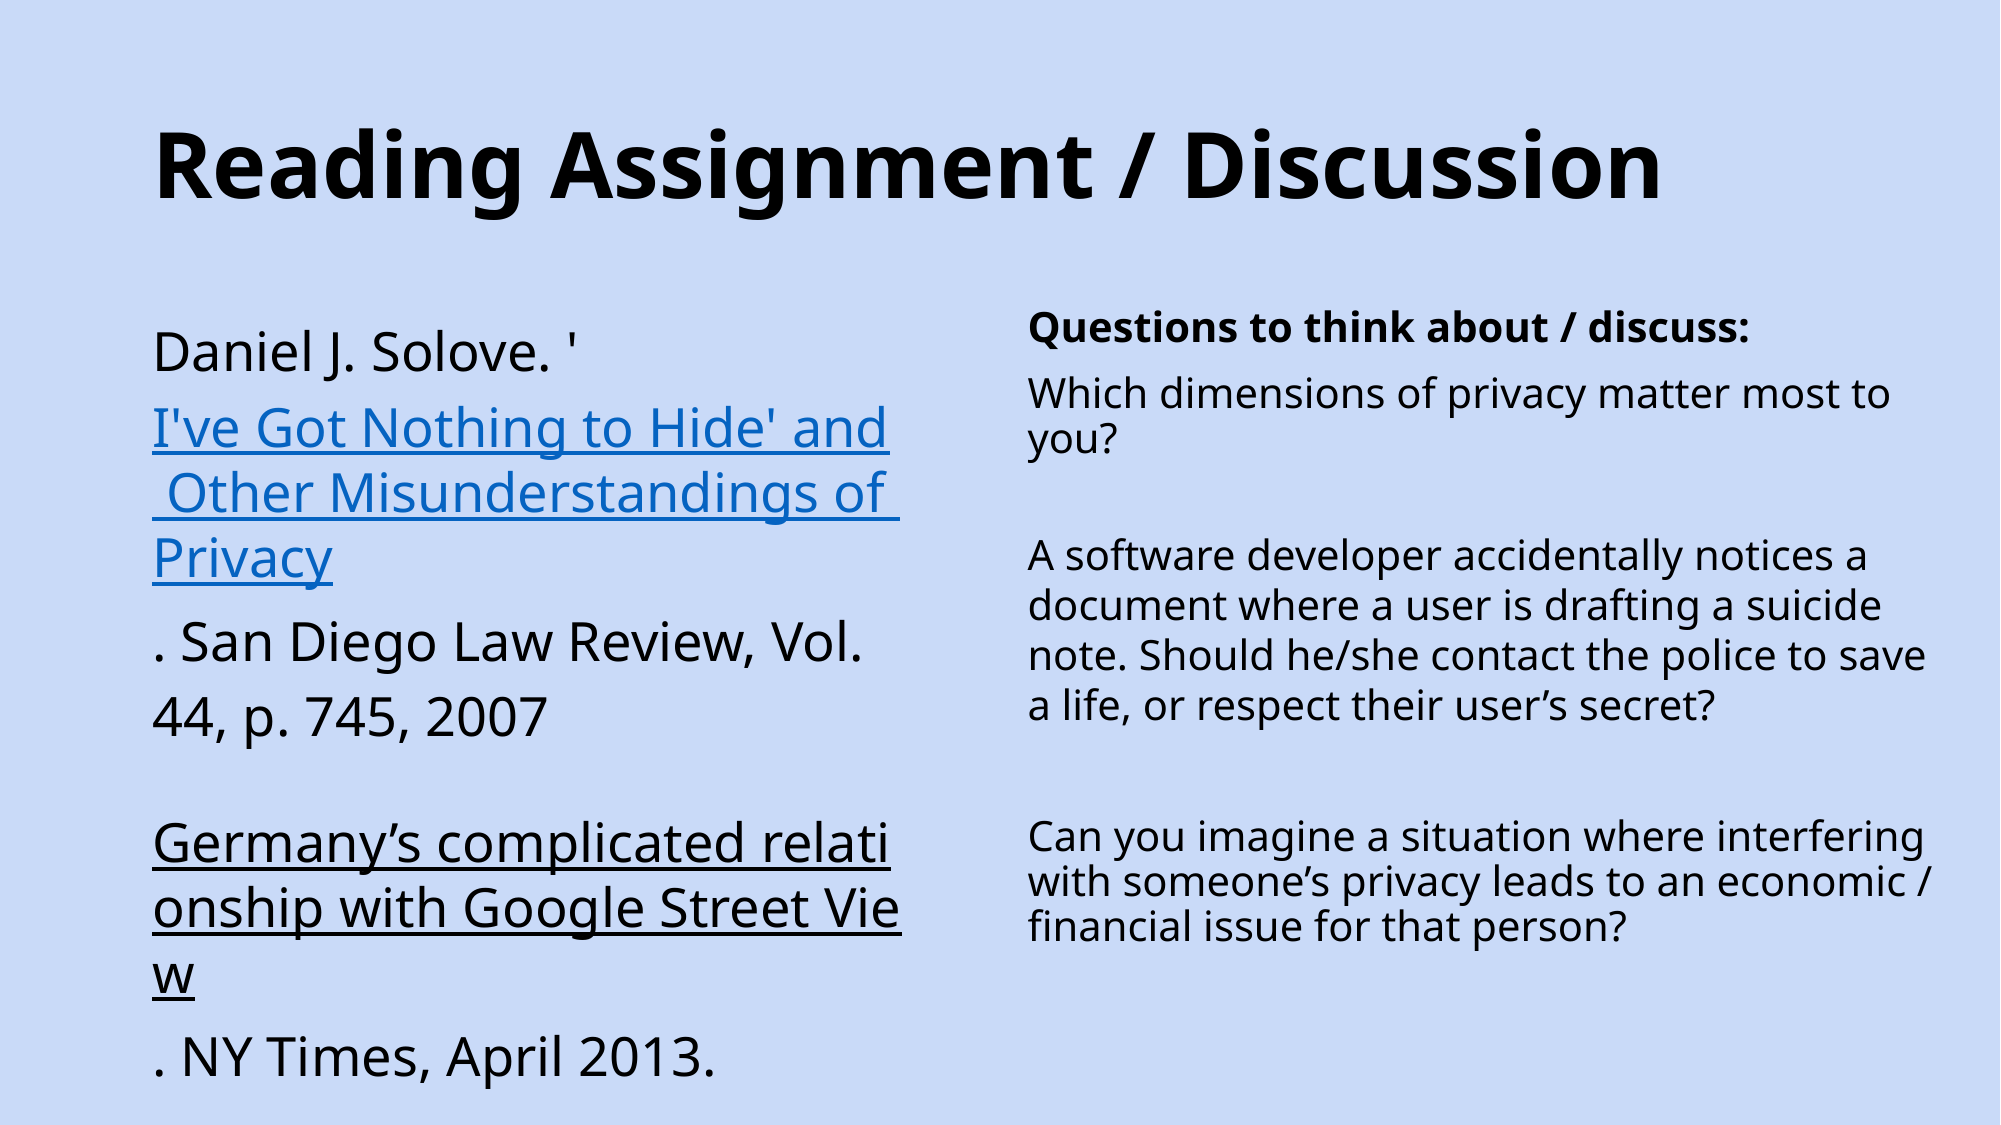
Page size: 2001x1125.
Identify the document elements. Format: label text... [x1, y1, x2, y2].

list Questions to think about / discuss: Which dimensions of privacy matter most to you? A software developer accidentally notices a document where a user is drafting a suicide note. Should he/she contact the police to save a life, or respect their user’s secret? Can you imagine a situation where interfering with someone’s privacy leads to an economic / financial issue for that person? [1012, 299, 1956, 1099]
list Daniel J. Solove. 'I've Got Nothing to Hide' and Other Misunderstandings of Privacy. San Diego Law Review, Vol. 44, p. 745, 2007 Germany’s complicated relationship with Google Street View. NY Times, April 2013. [137, 299, 919, 1014]
title Reading Assignment / Discussion [137, 59, 1863, 278]
